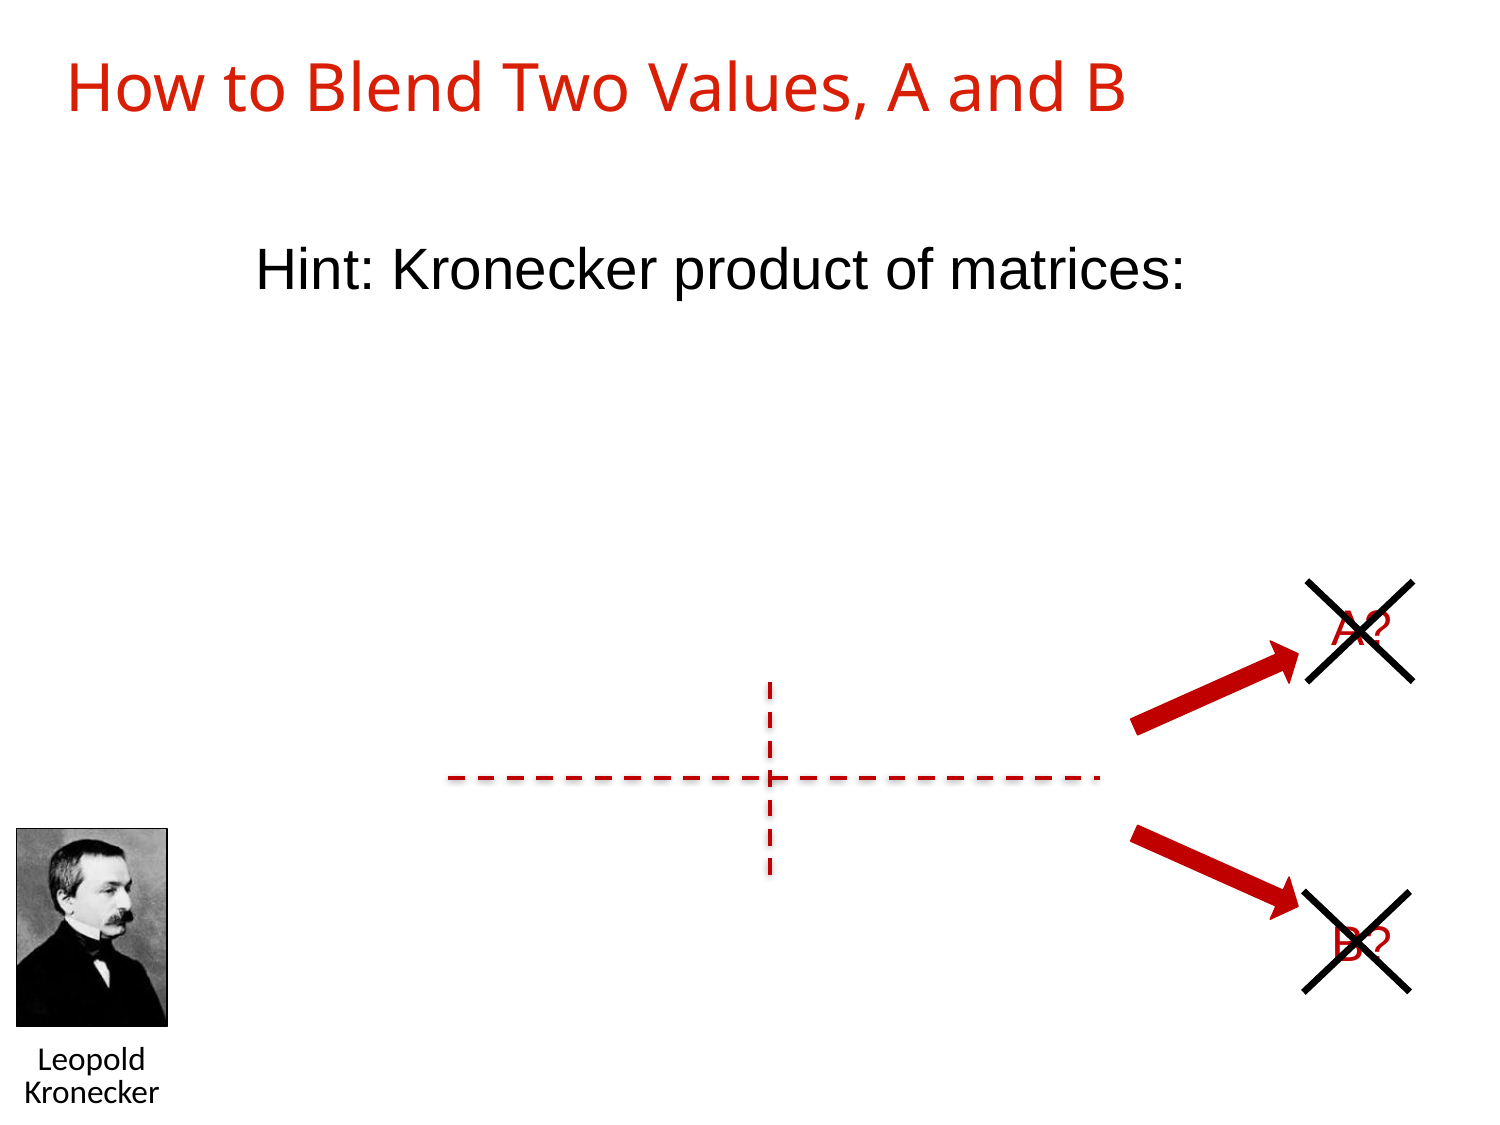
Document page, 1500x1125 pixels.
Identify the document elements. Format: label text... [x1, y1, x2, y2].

title How to Blend Two Values, A and B [50, 37, 1463, 175]
text_box Hint: Kronecker product of matrices: [240, 223, 1203, 309]
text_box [1306, 580, 1414, 683]
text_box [1303, 890, 1410, 993]
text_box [1126, 587, 1408, 980]
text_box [0, 828, 188, 1122]
